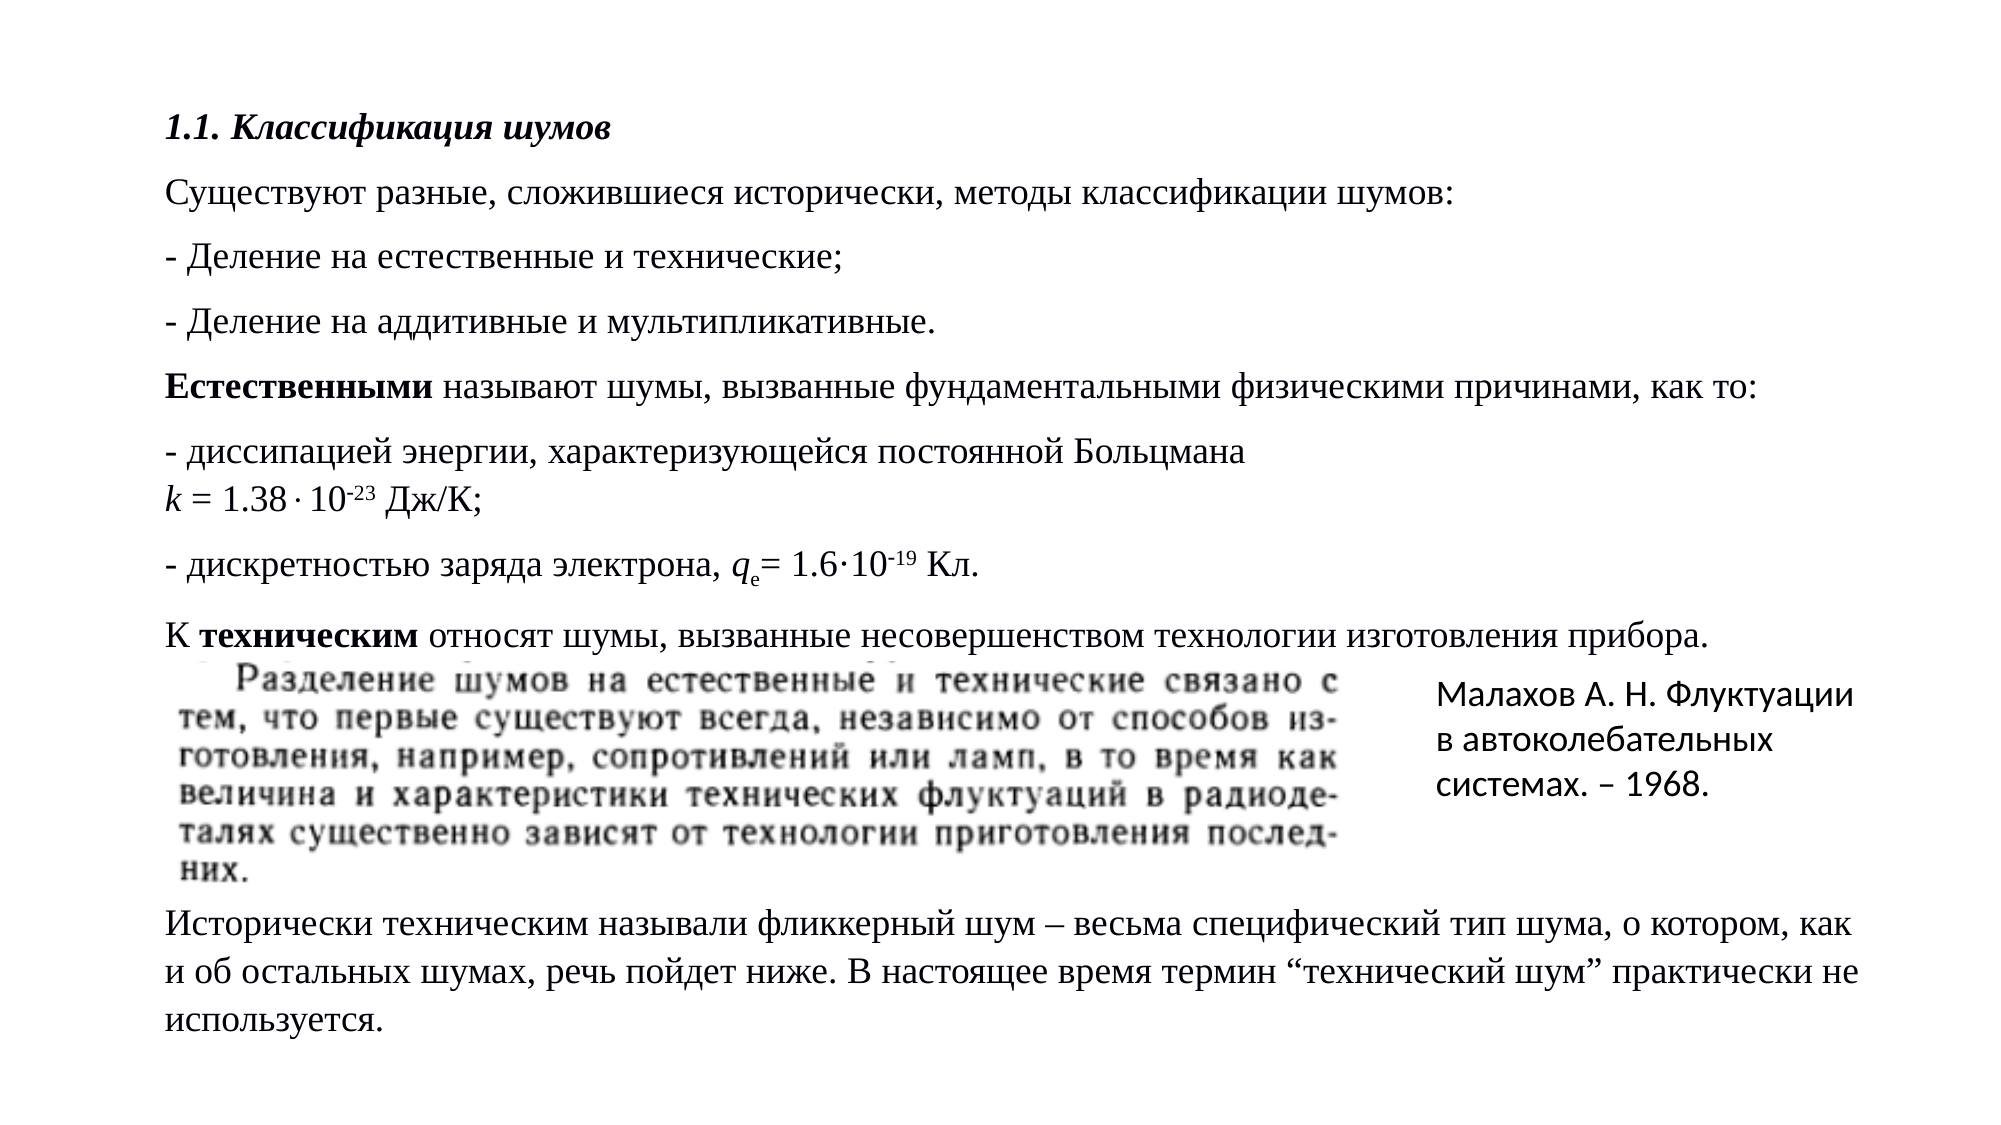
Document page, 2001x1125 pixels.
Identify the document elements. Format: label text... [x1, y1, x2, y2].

text_box 1.1. Классификация шумов Существуют разные, сложившиеся исторически, методы классификации шумов: - Деление на естественные и технические; - Деление на аддитивные и мультипликативные. Естественными называют шумы, вызванные фундаментальными физическими причинами, как то: - диссипацией энергии, характеризующейся постоянной Больцмана k = 1.381023 Дж/К; - дискретностью заряда электрона, qe= 1.6·1019 Кл. К техническим относят шумы, вызванные несовершенством технологии изготовления прибора. [149, 91, 1950, 663]
picture [149, 661, 1350, 888]
text_box Исторически техническим называли фликкерный шум – весьма специфический тип шума, о котором, как и об остальных шумах, речь пойдет ниже. В настоящее время термин “технический шум” практически не используется. [149, 887, 1879, 1047]
text_box Малахов А. Н. Флуктуации в автоколебательных системах. – 1968. [1420, 661, 1879, 812]
